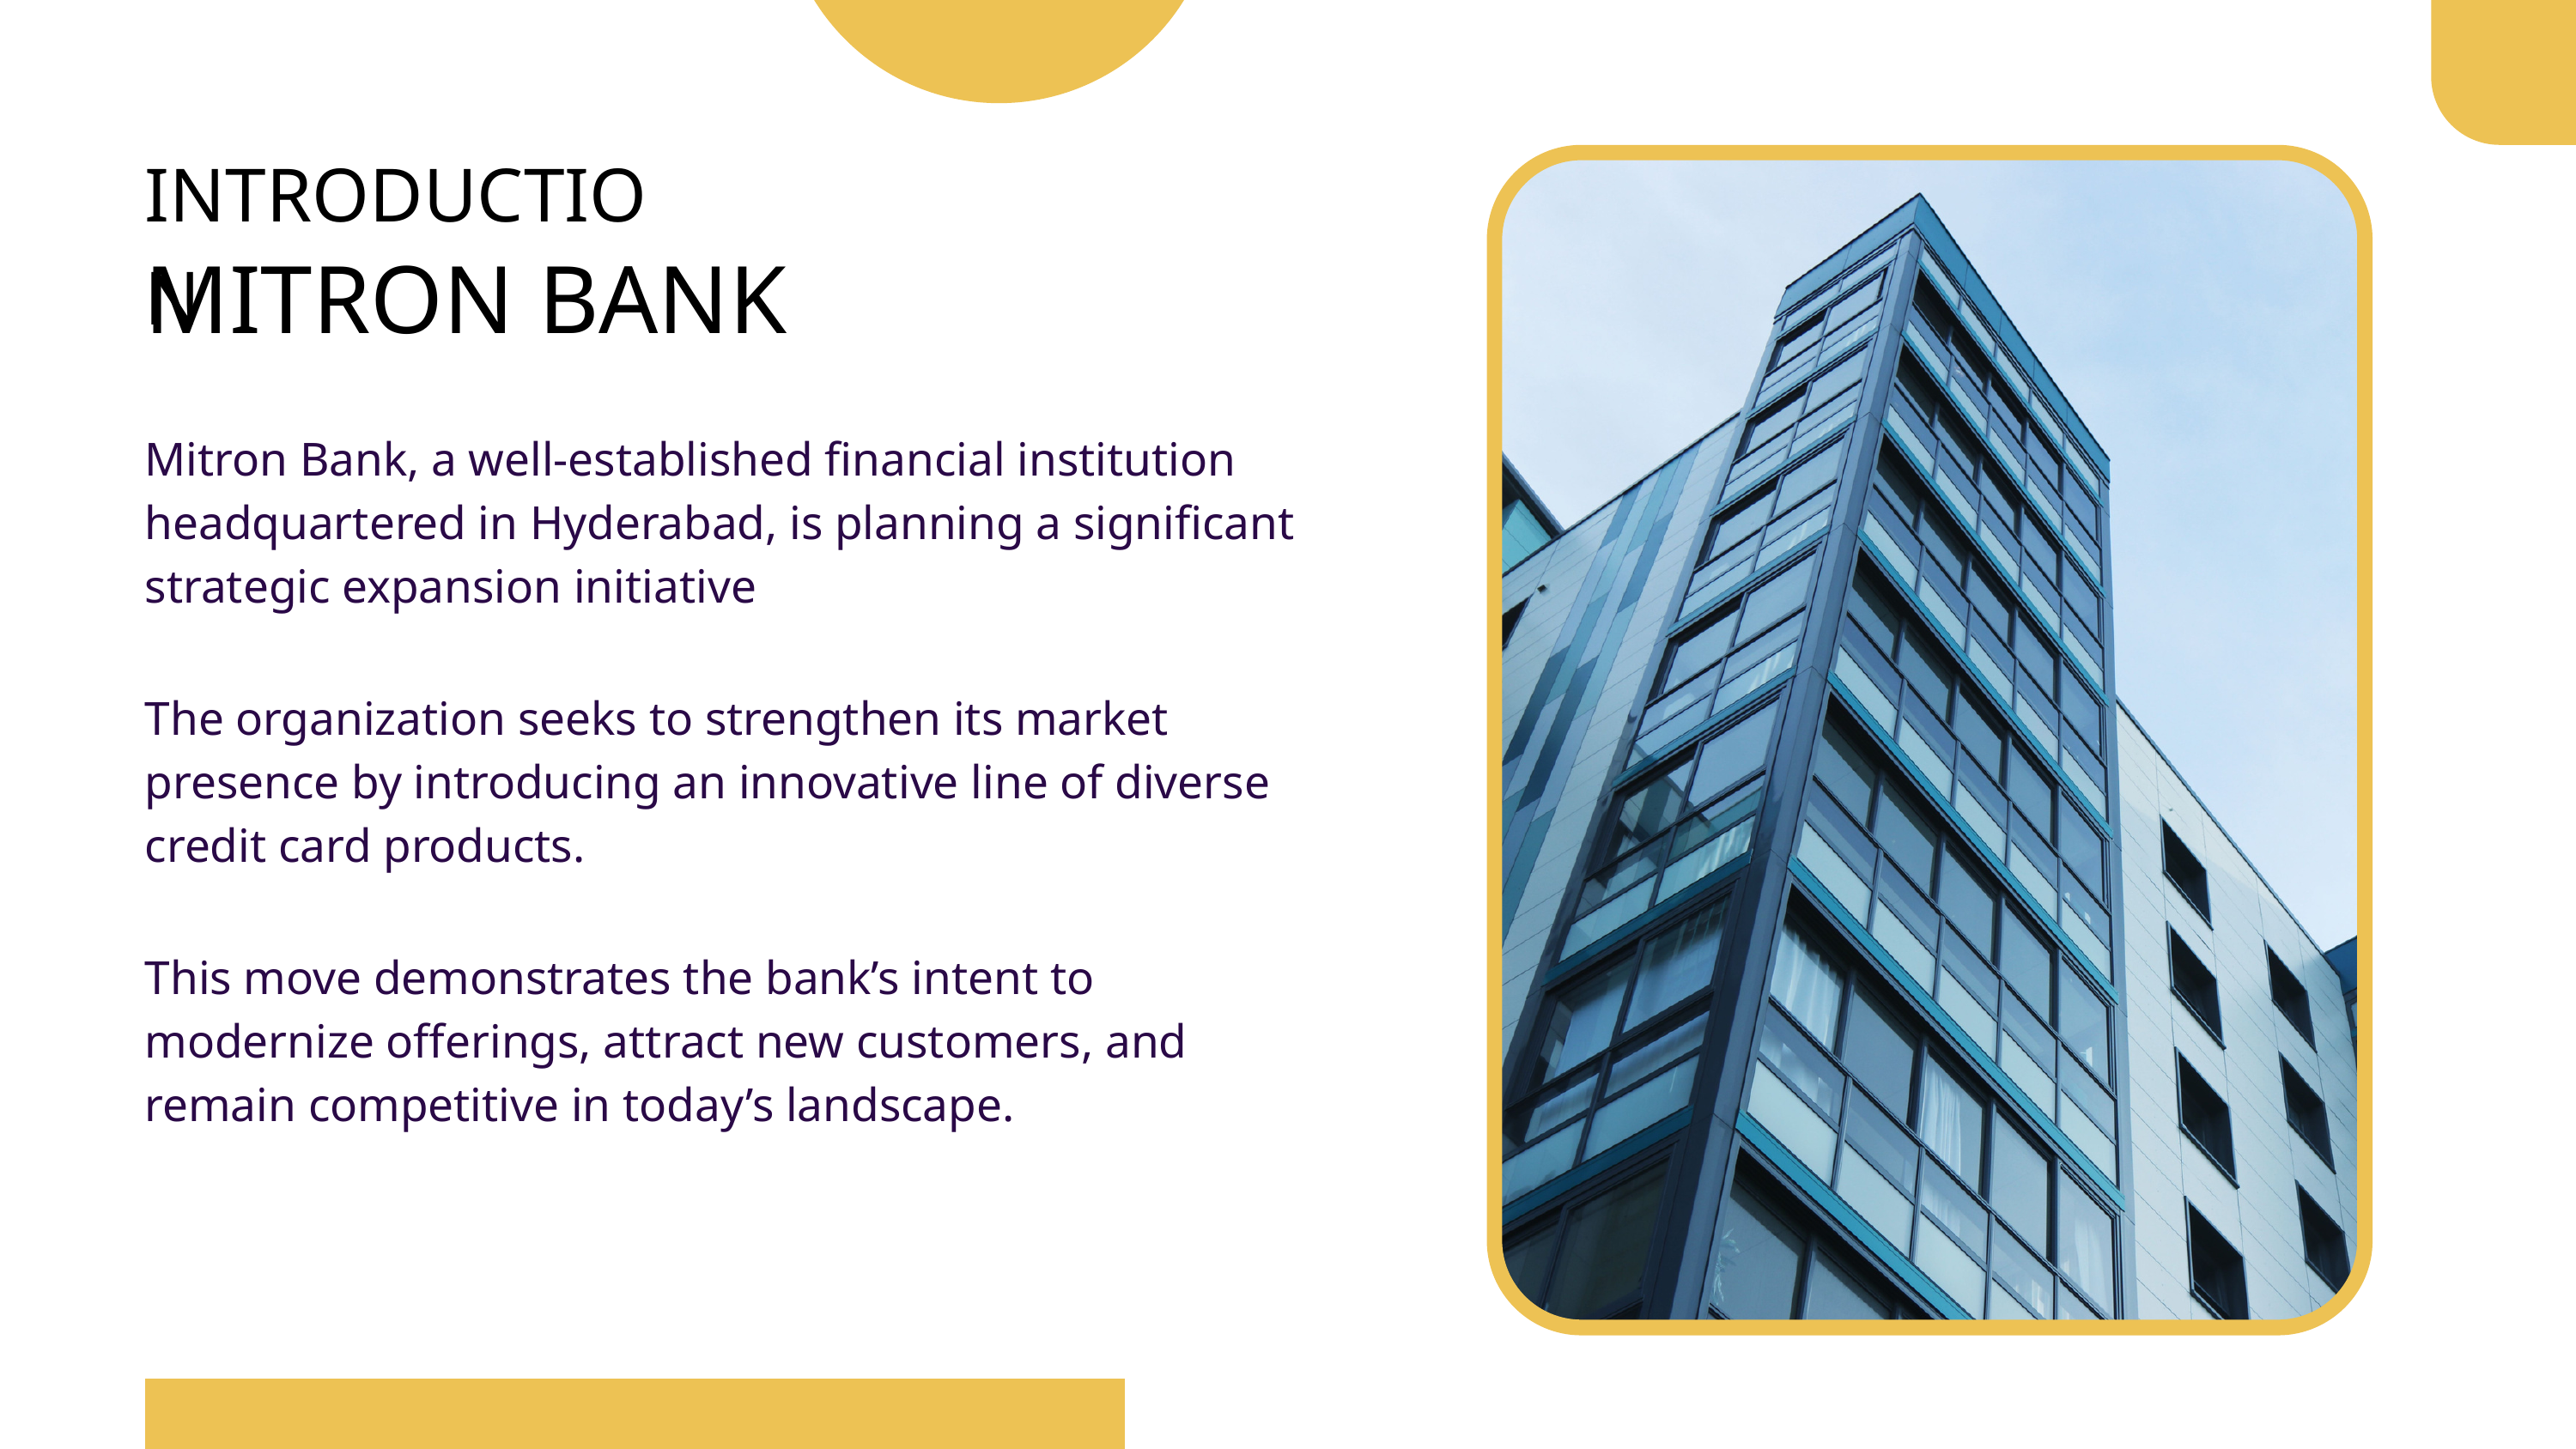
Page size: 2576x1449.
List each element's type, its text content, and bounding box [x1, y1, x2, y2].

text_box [2431, 0, 2576, 145]
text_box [781, 0, 1217, 104]
text_box INTRODUCTION [144, 134, 668, 221]
text_box The organization seeks to strengthen its market presence by introducing an innovative line of diverse credit card products. [144, 680, 1305, 872]
text_box Mitron Bank, a well-established financial institution headquartered in Hyderabad, is planning a significant strategic expansion initiative [144, 421, 1305, 613]
text_box This move demonstrates the bank’s intent to modernize offerings, attract new customers, and remain competitive in today’s landscape. [144, 939, 1305, 1131]
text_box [1486, 144, 2373, 1336]
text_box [144, 1378, 1126, 1449]
text_box MITRON BANK [144, 221, 896, 353]
